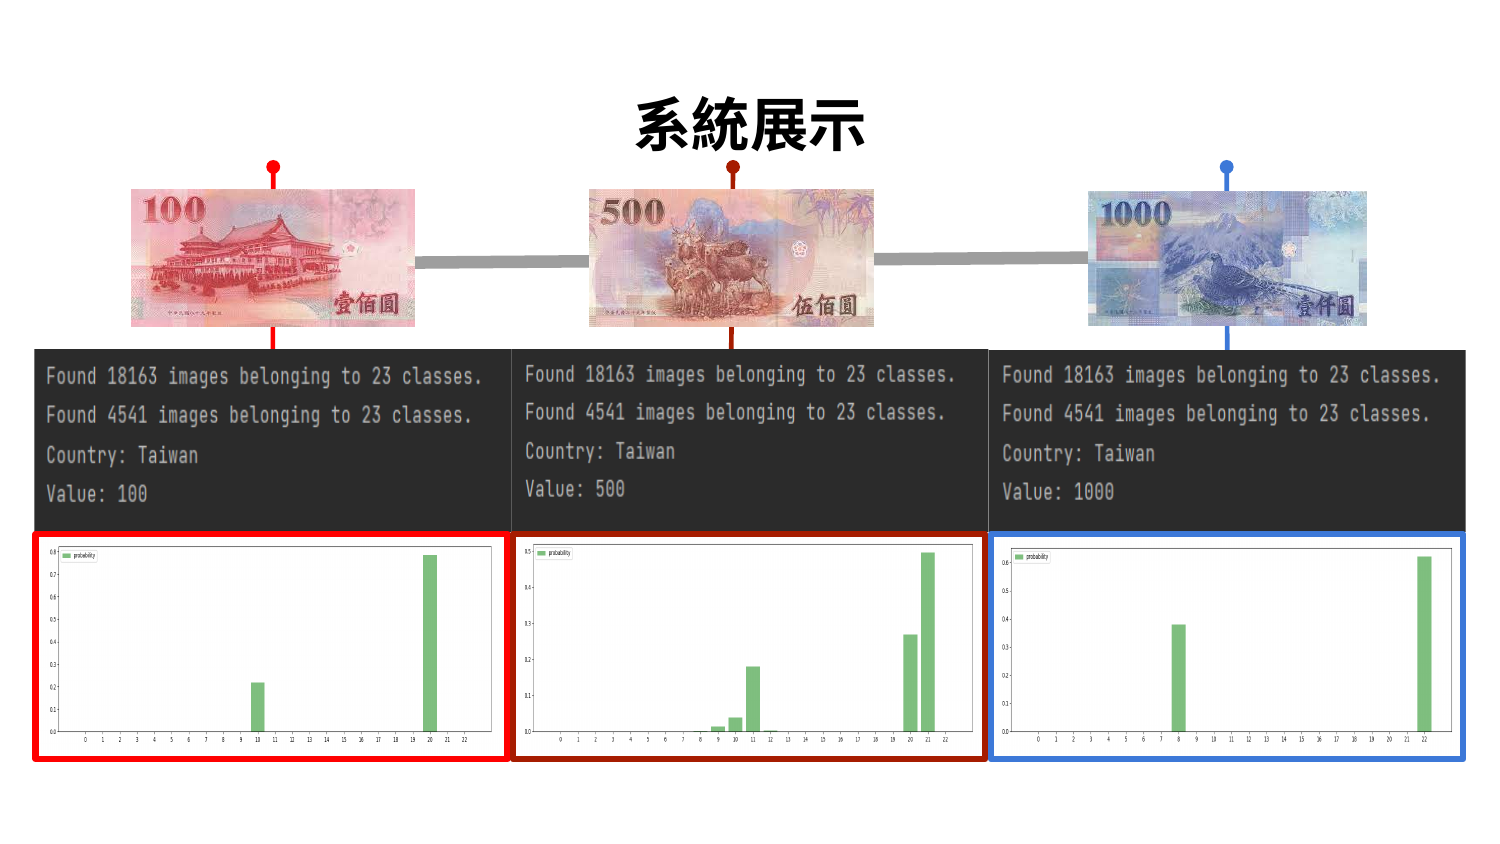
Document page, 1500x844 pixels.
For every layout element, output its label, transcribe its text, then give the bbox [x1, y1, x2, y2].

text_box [729, 166, 734, 188]
picture [589, 189, 874, 328]
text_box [878, 256, 1082, 264]
picture [34, 349, 1466, 533]
title 系統展示 [51, 72, 1449, 167]
picture [130, 189, 415, 328]
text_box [419, 256, 584, 264]
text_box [729, 335, 734, 348]
picture [1087, 191, 1367, 326]
picture [516, 536, 983, 757]
picture [38, 536, 505, 757]
picture [994, 536, 1461, 757]
